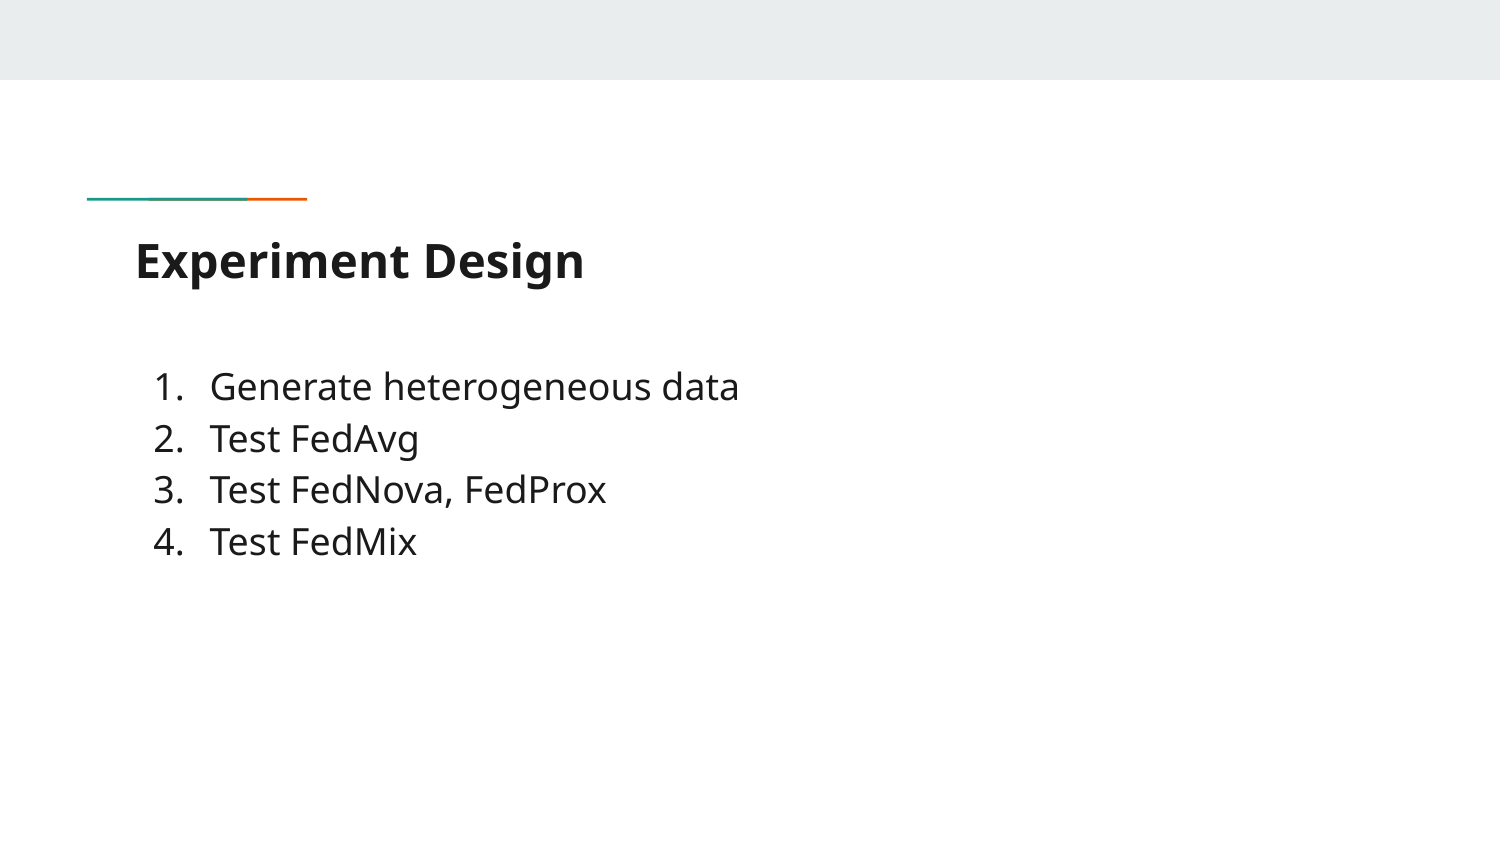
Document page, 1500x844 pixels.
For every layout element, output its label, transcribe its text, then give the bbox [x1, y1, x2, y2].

list Generate heterogeneous data Test FedAvg Test FedNova, FedProx Test FedMix [119, 341, 1381, 712]
title Experiment Design [119, 216, 1381, 305]
